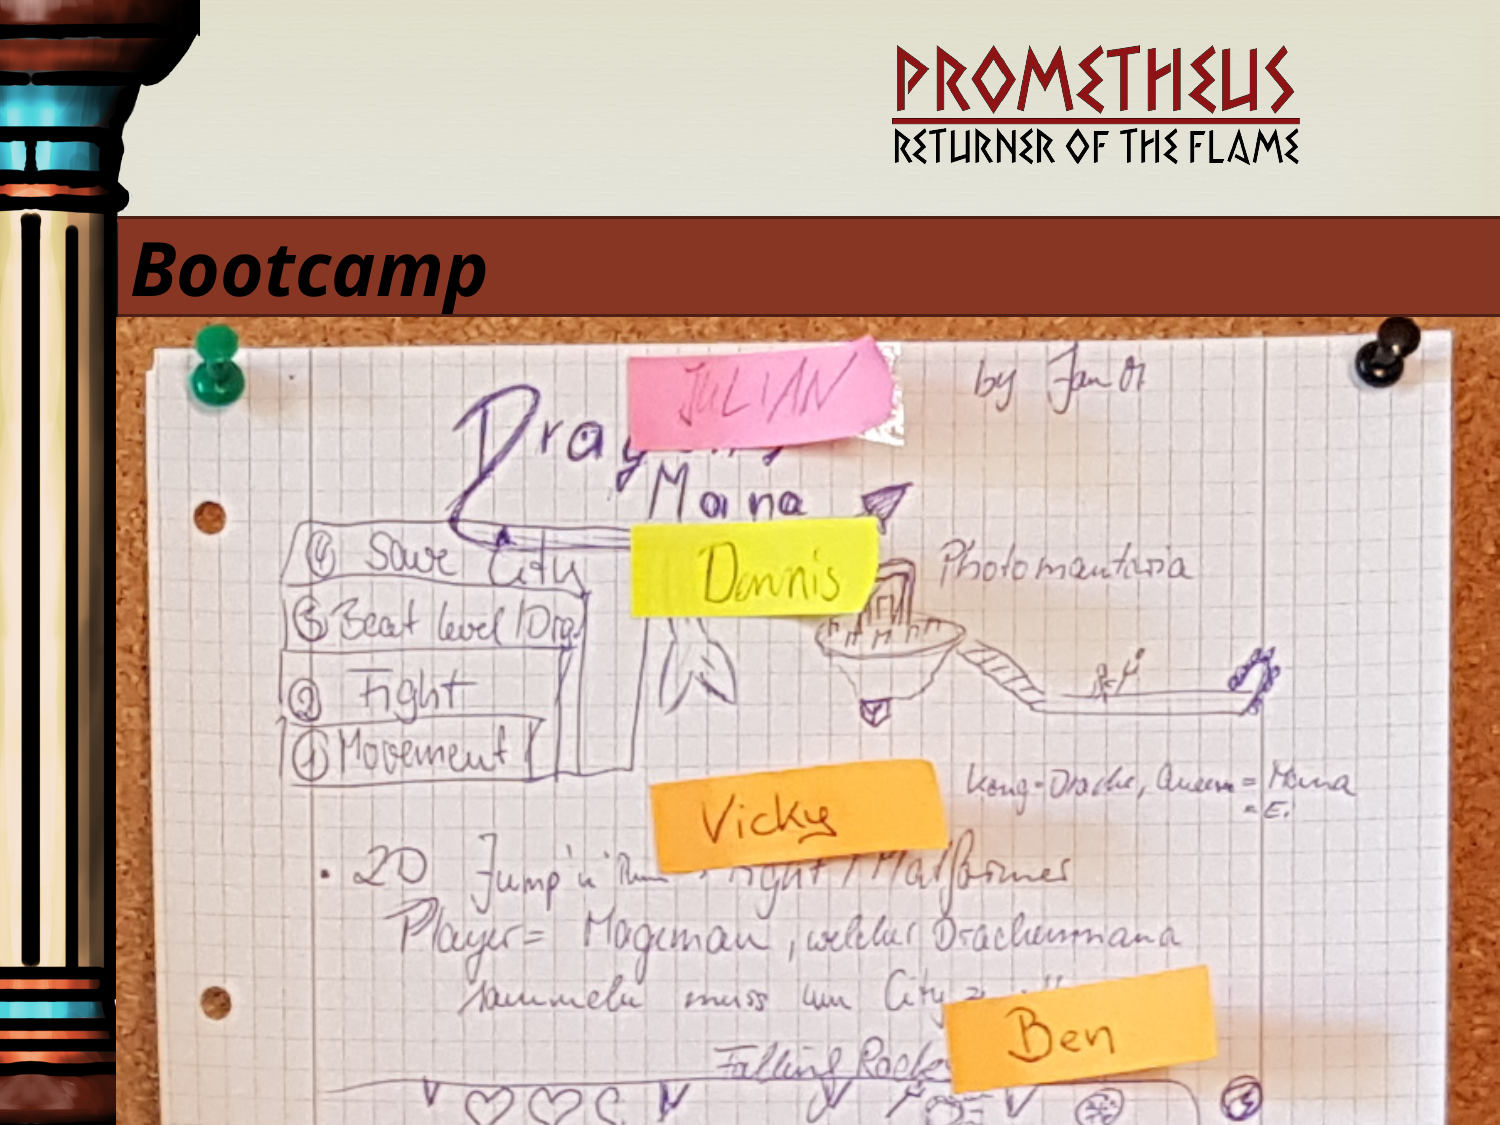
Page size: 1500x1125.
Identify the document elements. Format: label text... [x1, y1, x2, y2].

text_box Bootcamp [115, 214, 1392, 315]
picture [0, 0, 1500, 1125]
picture [891, 34, 1300, 173]
